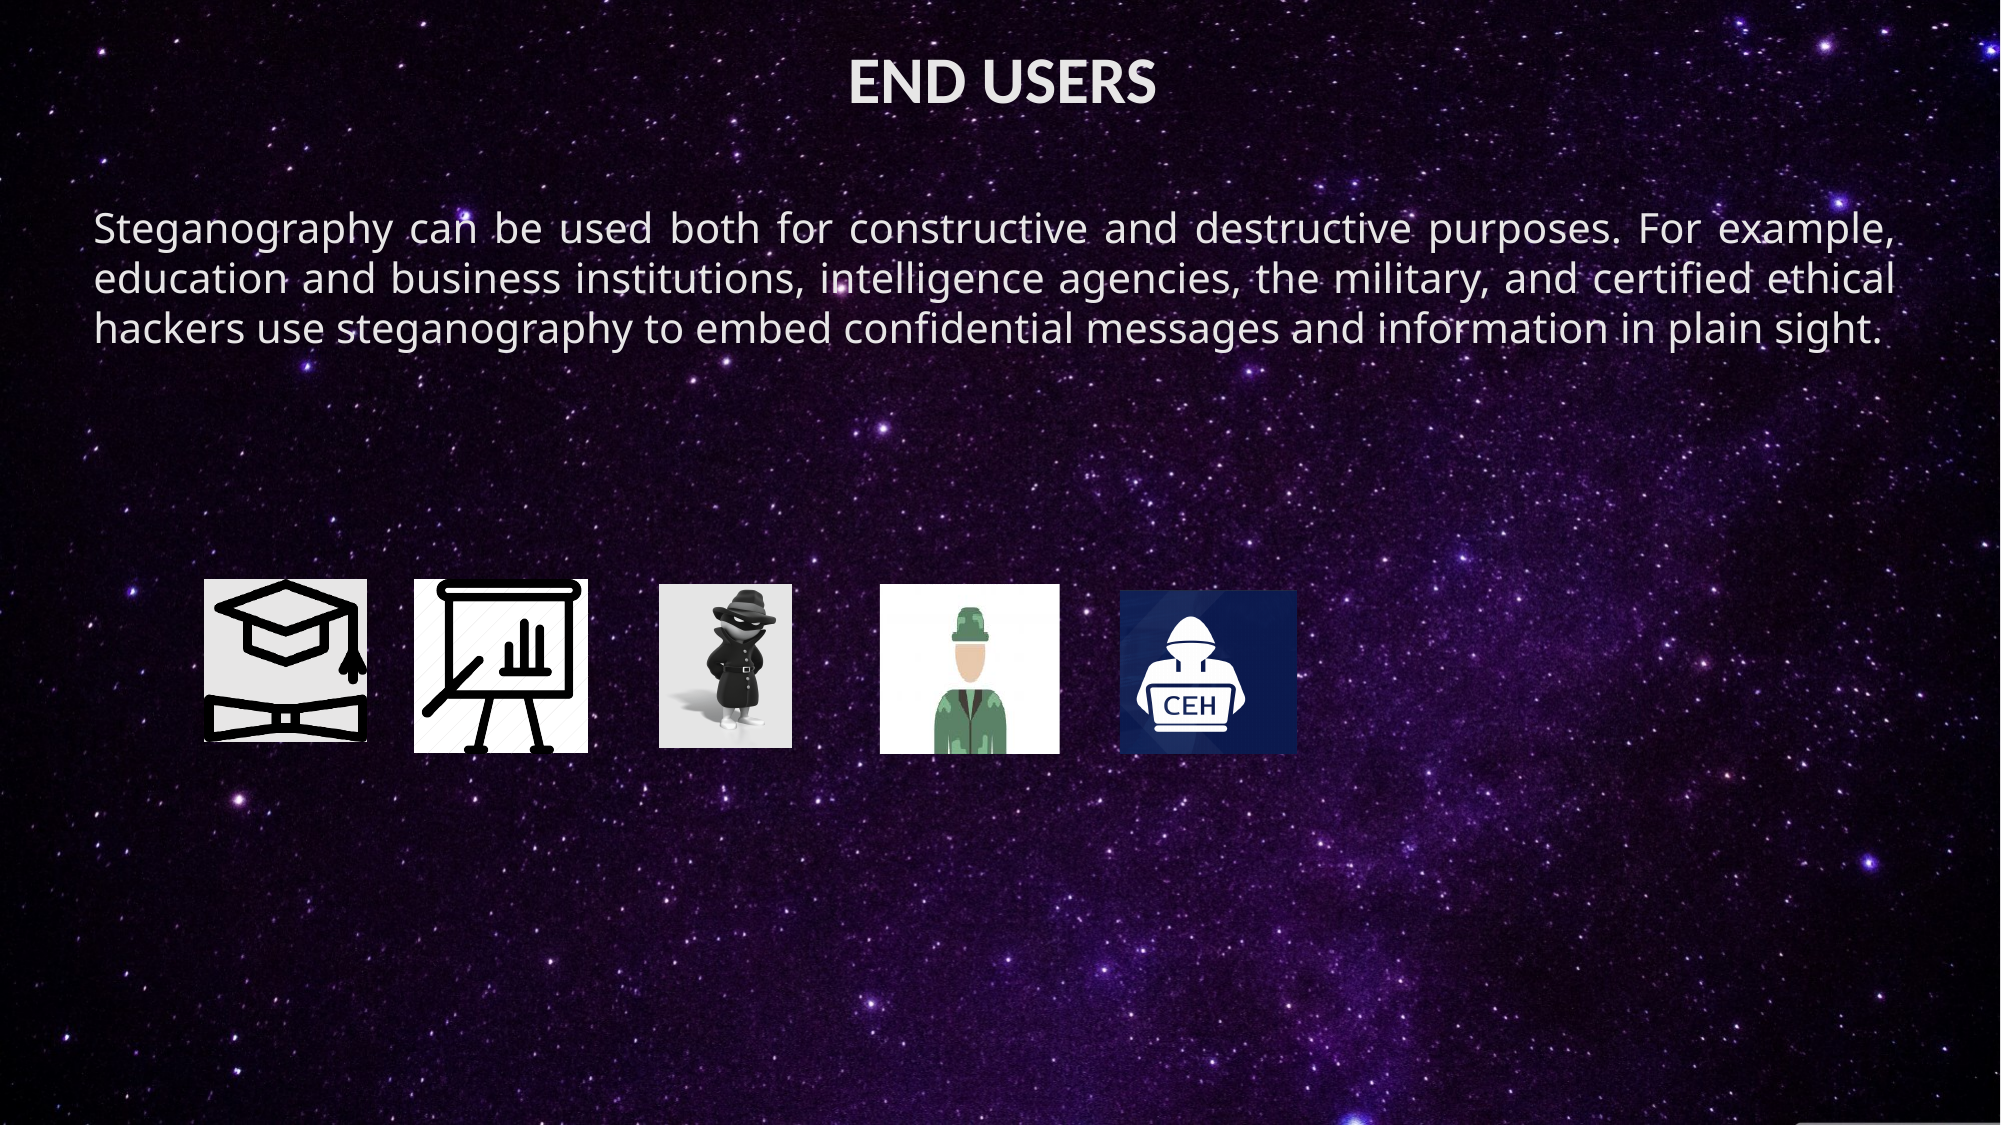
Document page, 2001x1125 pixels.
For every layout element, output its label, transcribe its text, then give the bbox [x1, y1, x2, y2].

picture [0, 0, 2001, 1125]
text_box Steganography can be used both for constructive and destructive purposes. For example, education and business institutions, intelligence agencies, the military, and certified ethical hackers use steganography to embed confidential messages and information in plain sight. [78, 194, 1912, 360]
text_box End users [833, 29, 1173, 124]
